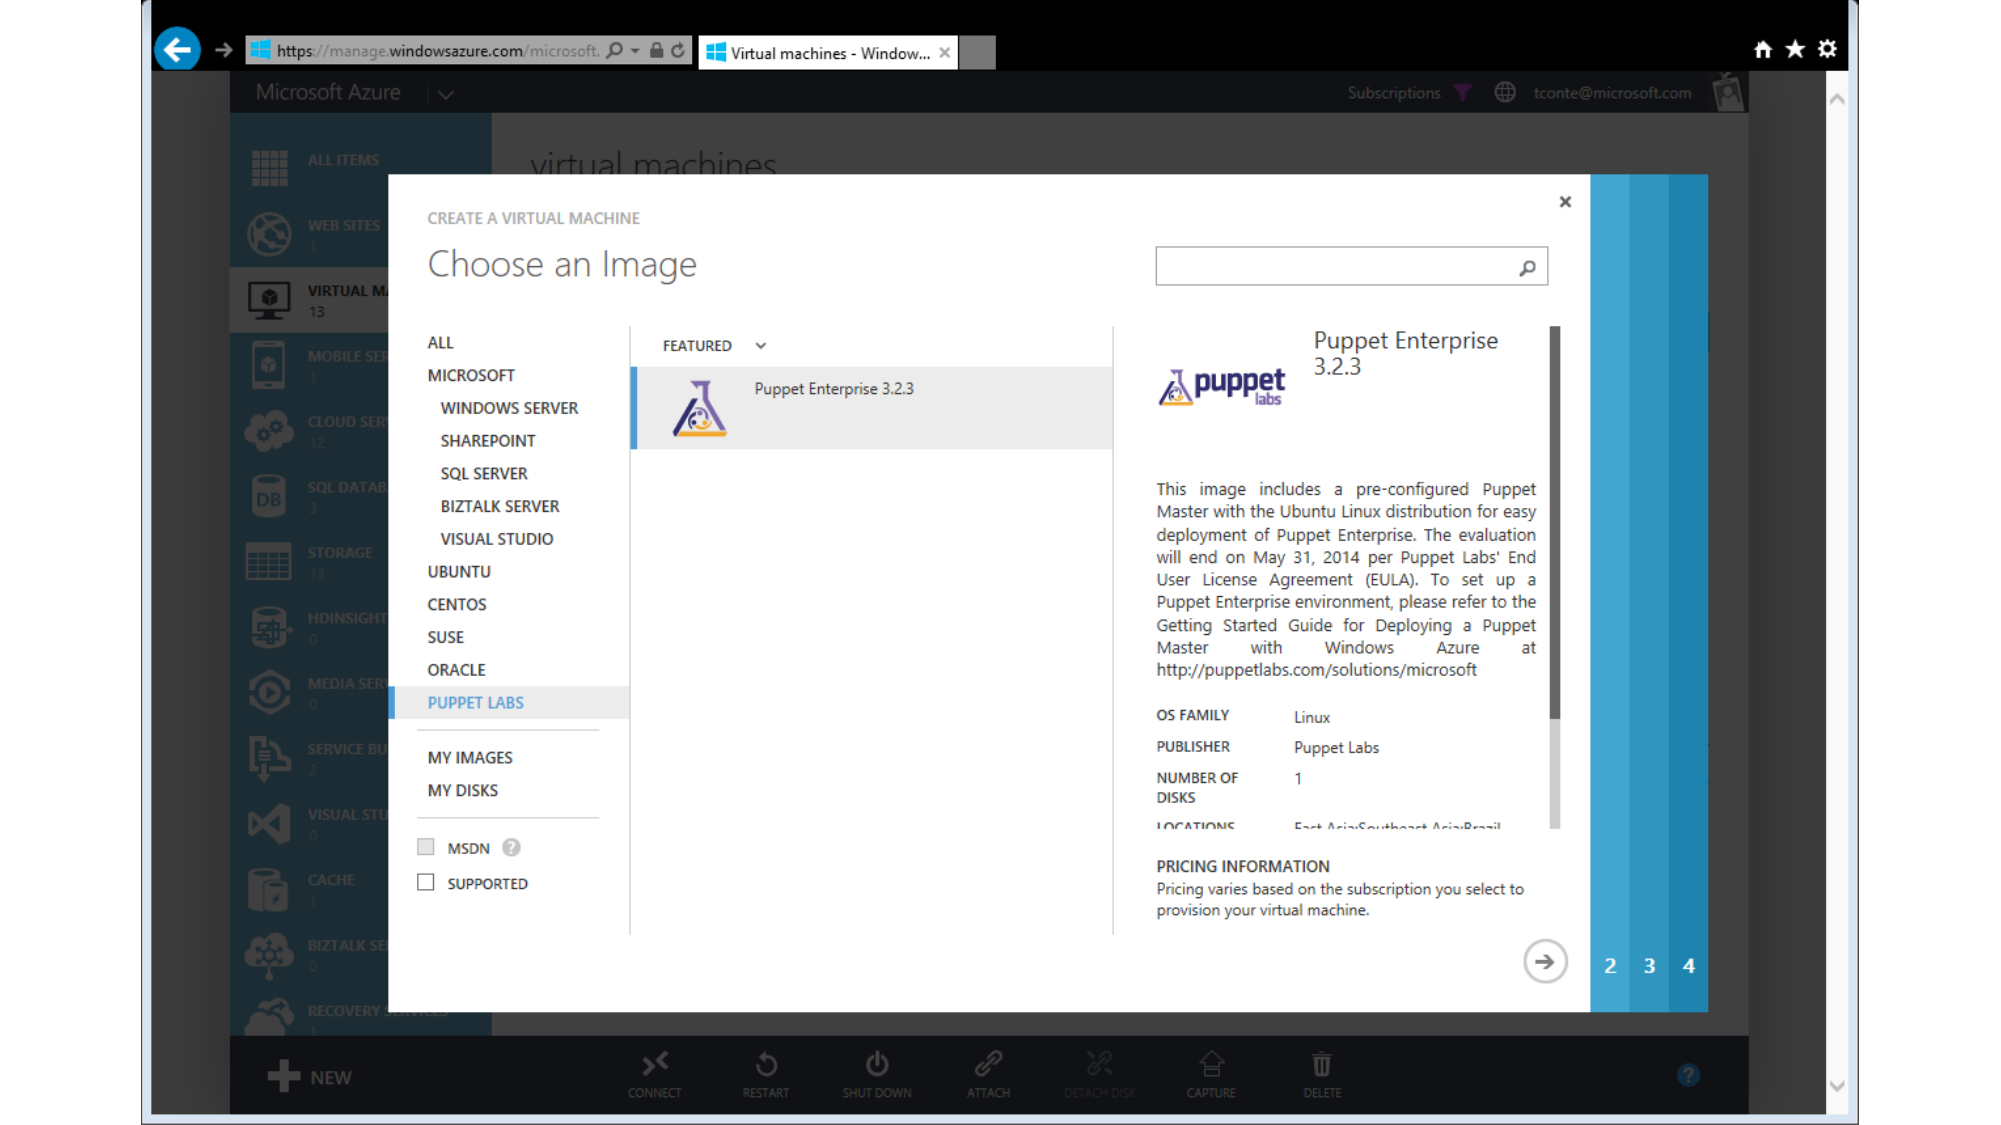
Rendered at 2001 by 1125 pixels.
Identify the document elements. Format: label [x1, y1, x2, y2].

picture [141, 0, 1859, 1125]
